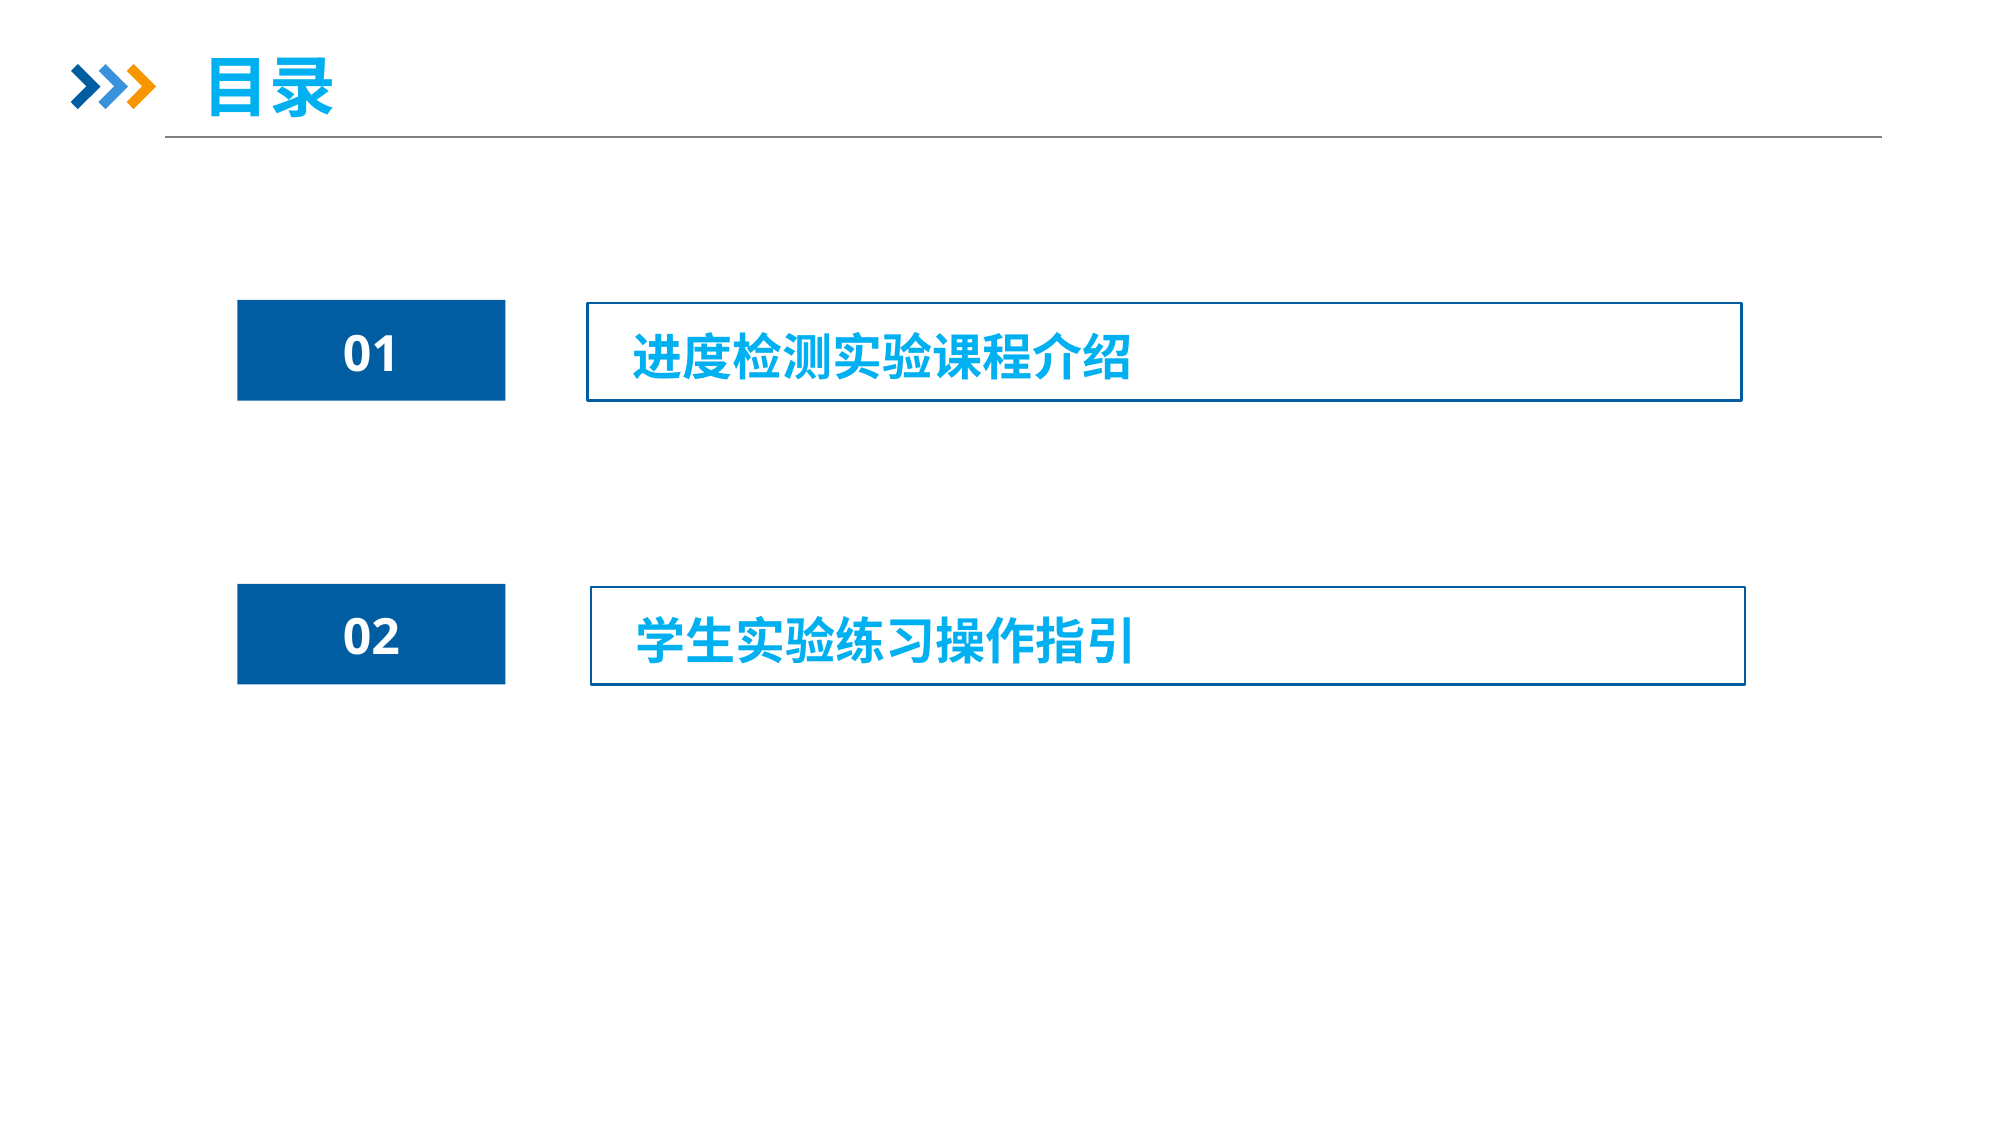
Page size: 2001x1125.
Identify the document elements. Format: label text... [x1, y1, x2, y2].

text_box 目录 [187, 43, 1016, 127]
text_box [590, 586, 1746, 685]
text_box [237, 299, 506, 401]
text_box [587, 302, 1743, 401]
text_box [237, 583, 506, 685]
